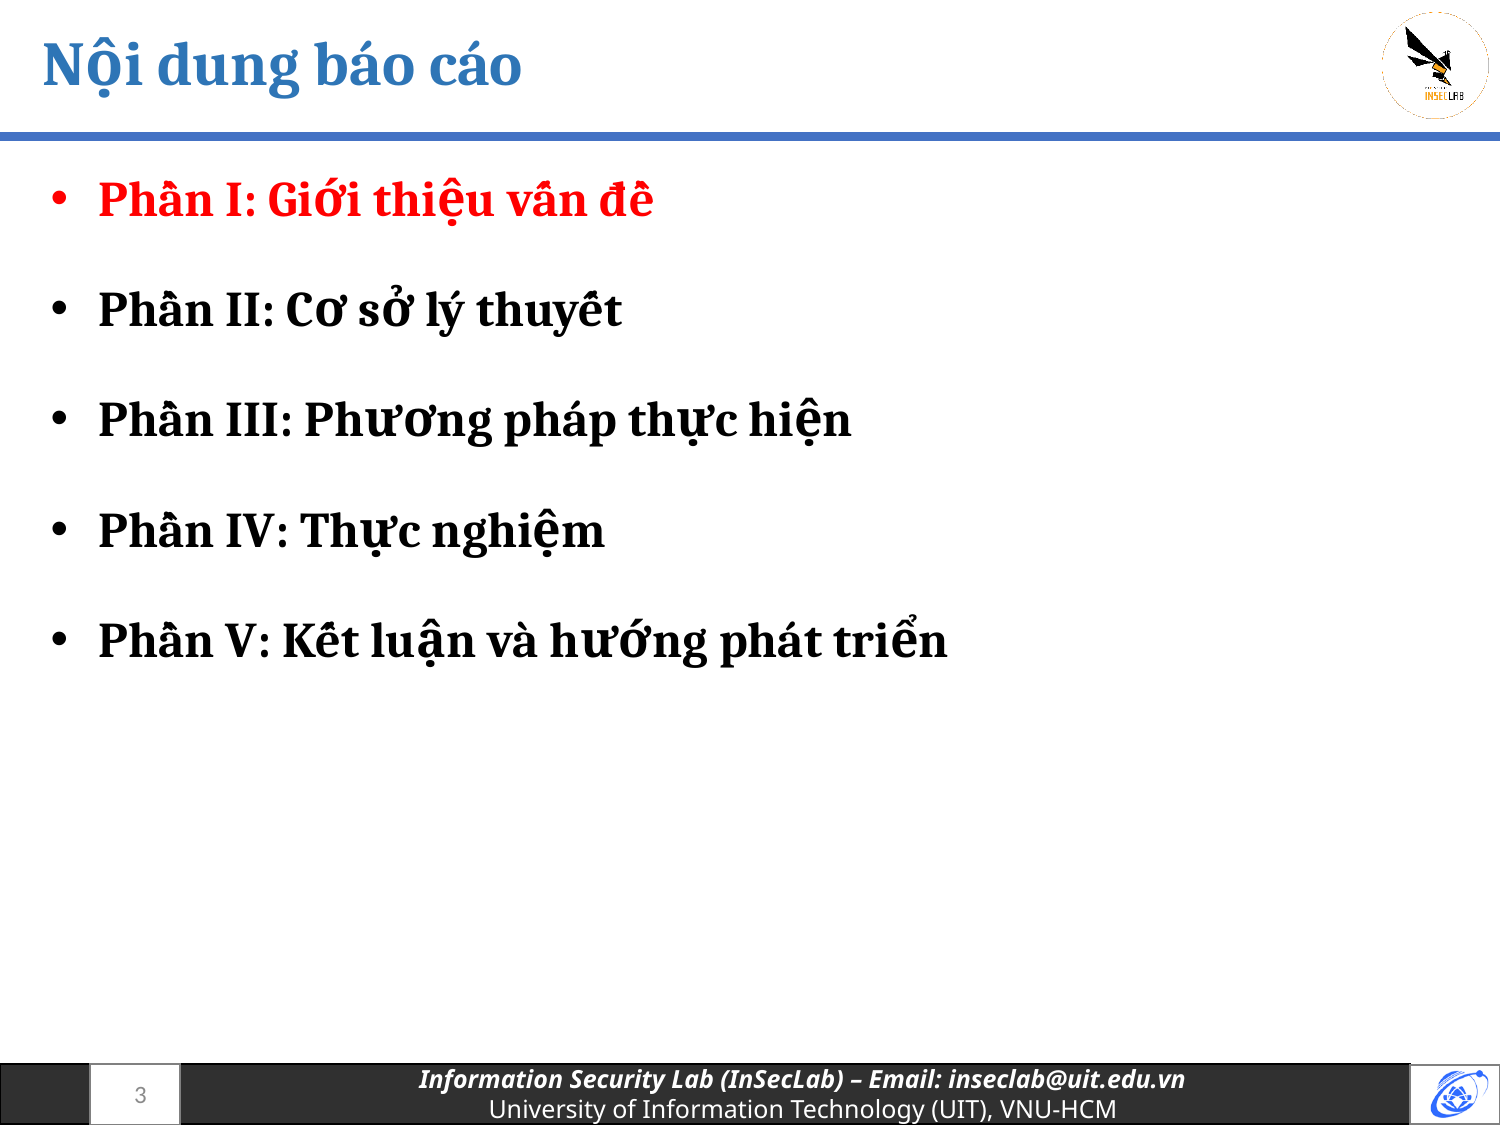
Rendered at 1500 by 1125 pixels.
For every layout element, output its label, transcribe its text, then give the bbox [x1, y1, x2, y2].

picture [1375, 5, 1495, 125]
slide_number 3 [95, 1063, 162, 1124]
picture [1426, 1053, 1495, 1125]
title Nội dung báo cáo [27, 23, 1376, 108]
list Phần I: Giới thiệu vấn đề Phần II: Cơ sở lý thuyết Phần III: Phương pháp thực hiện Phần IV: Thực nghiệm Phần V: Kết luận và hướng phát triển [35, 165, 1446, 1034]
